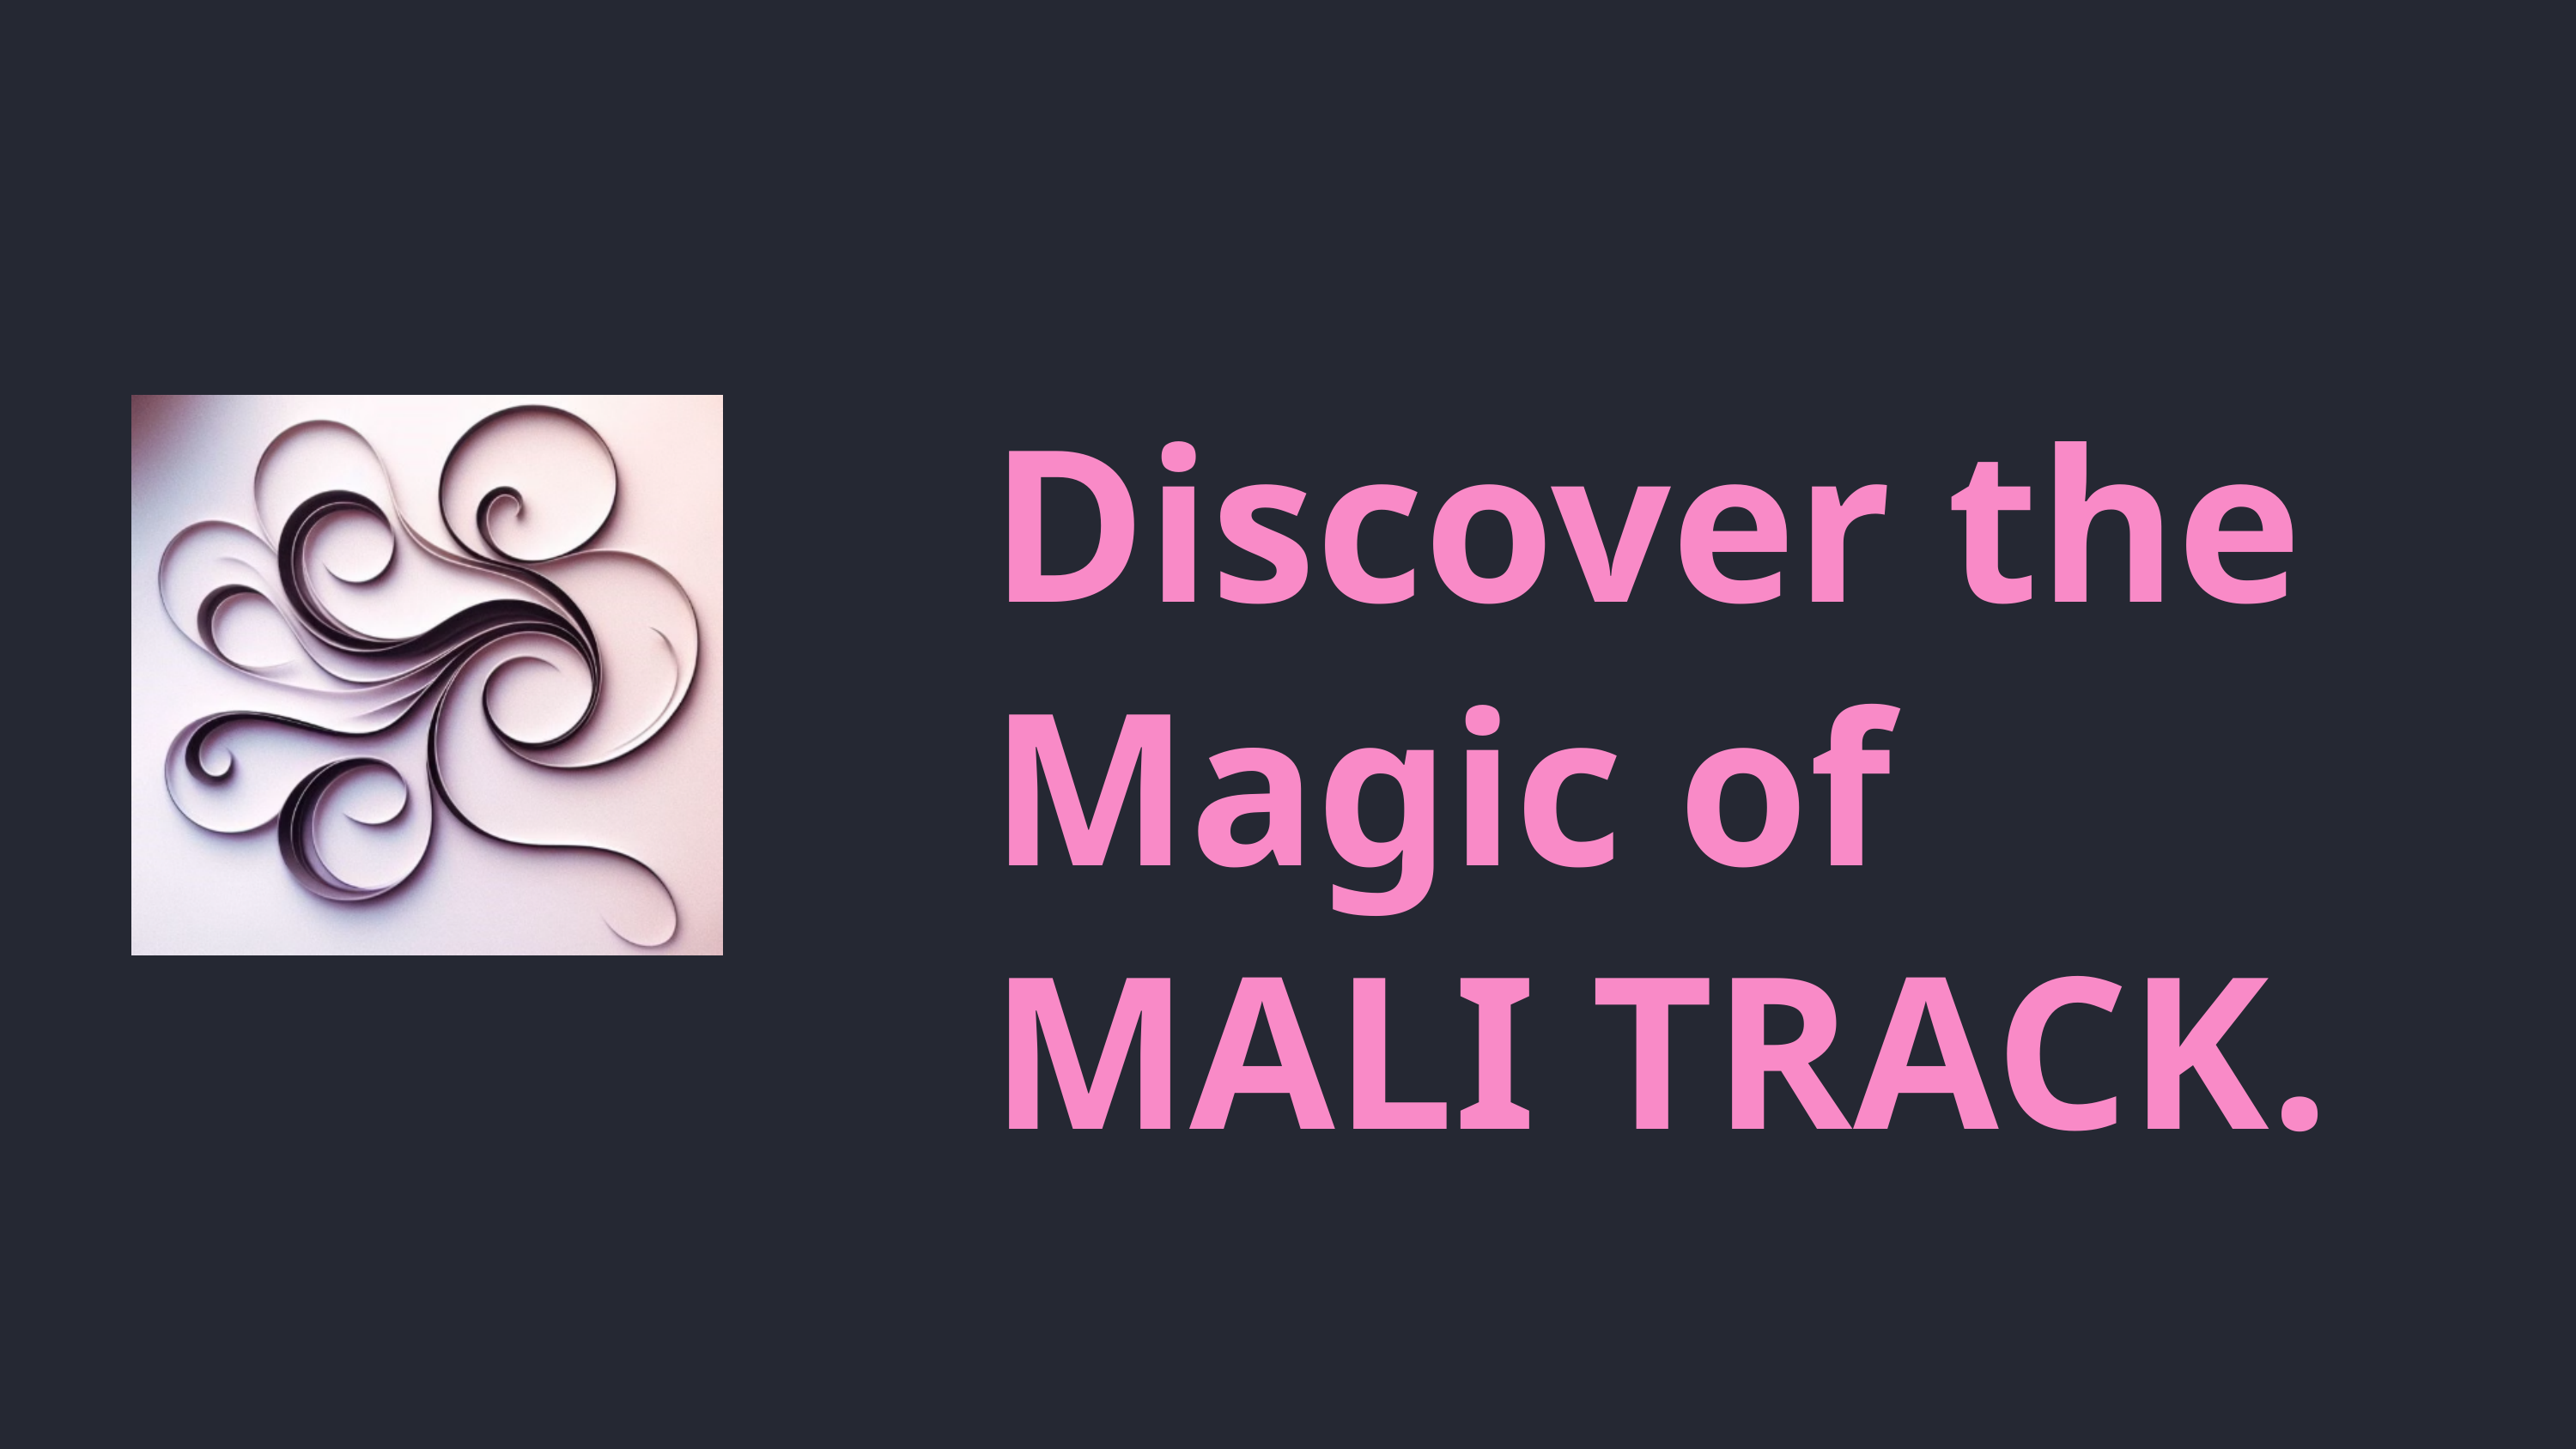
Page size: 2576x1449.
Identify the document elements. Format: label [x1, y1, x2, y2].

text_box [0, 0, 2576, 1449]
text_box [990, 391, 2446, 1185]
